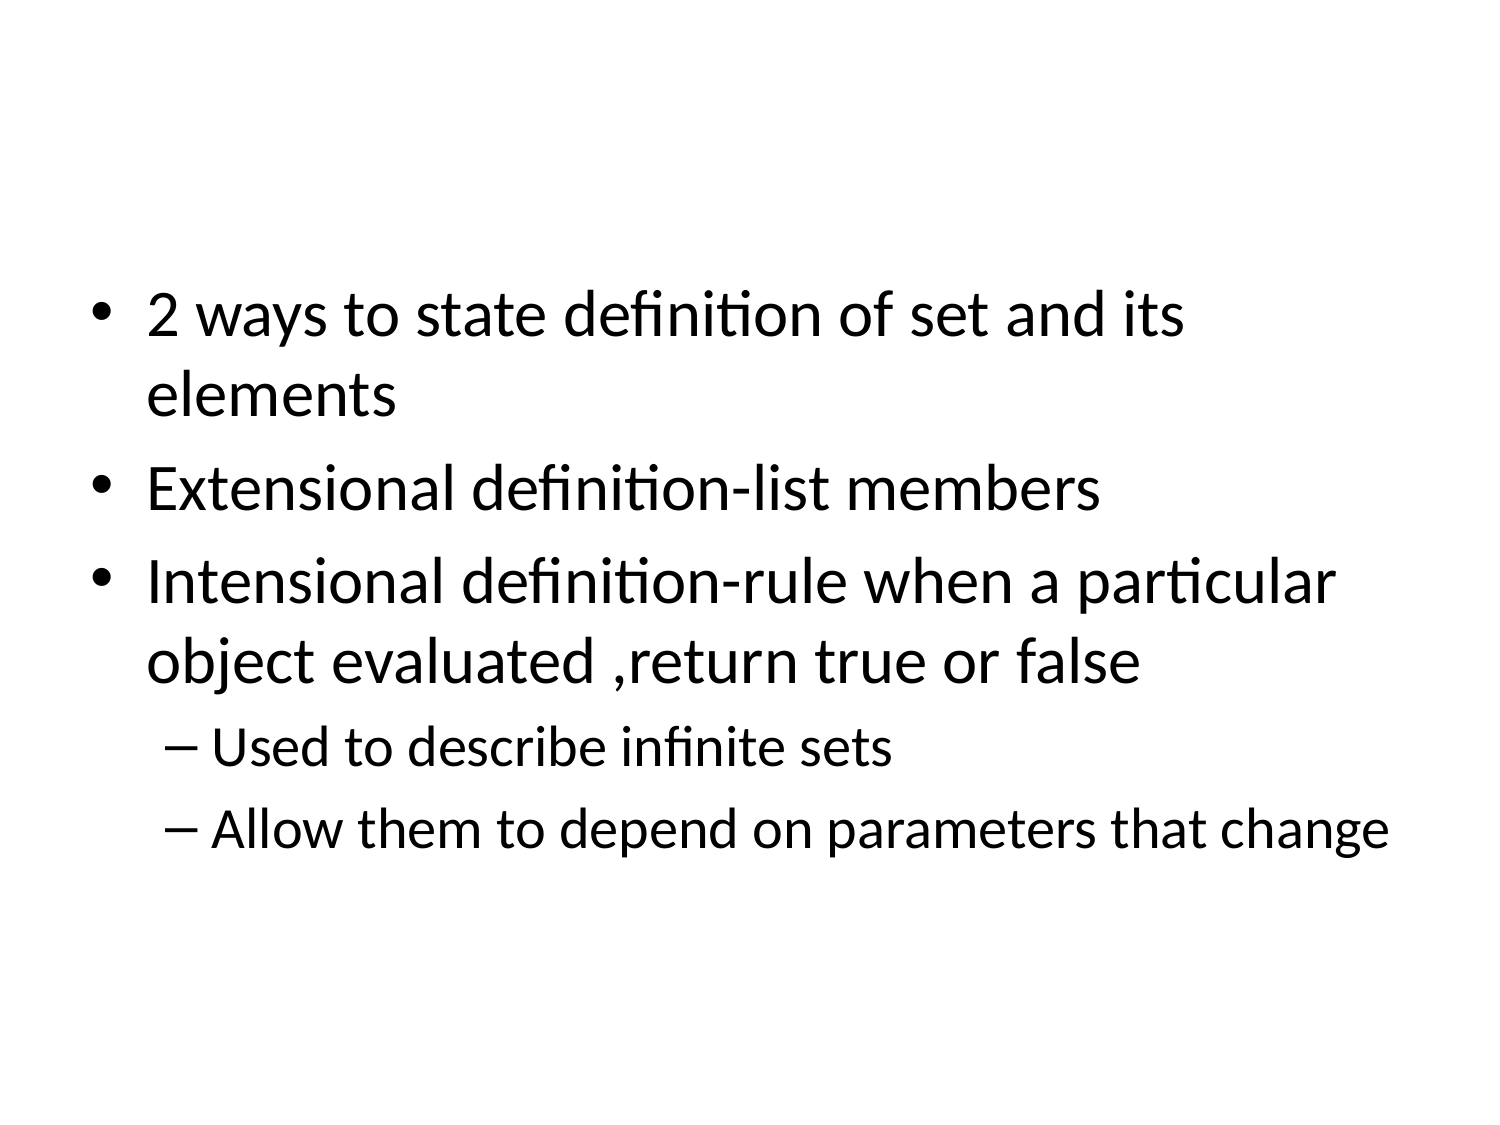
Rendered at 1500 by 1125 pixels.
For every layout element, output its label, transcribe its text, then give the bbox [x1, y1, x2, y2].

list 2 ways to state definition of set and its elements Extensional definition-list members Intensional definition-rule when a particular object evaluated ,return true or false Used to describe infinite sets Allow them to depend on parameters that change [75, 262, 1425, 1005]
